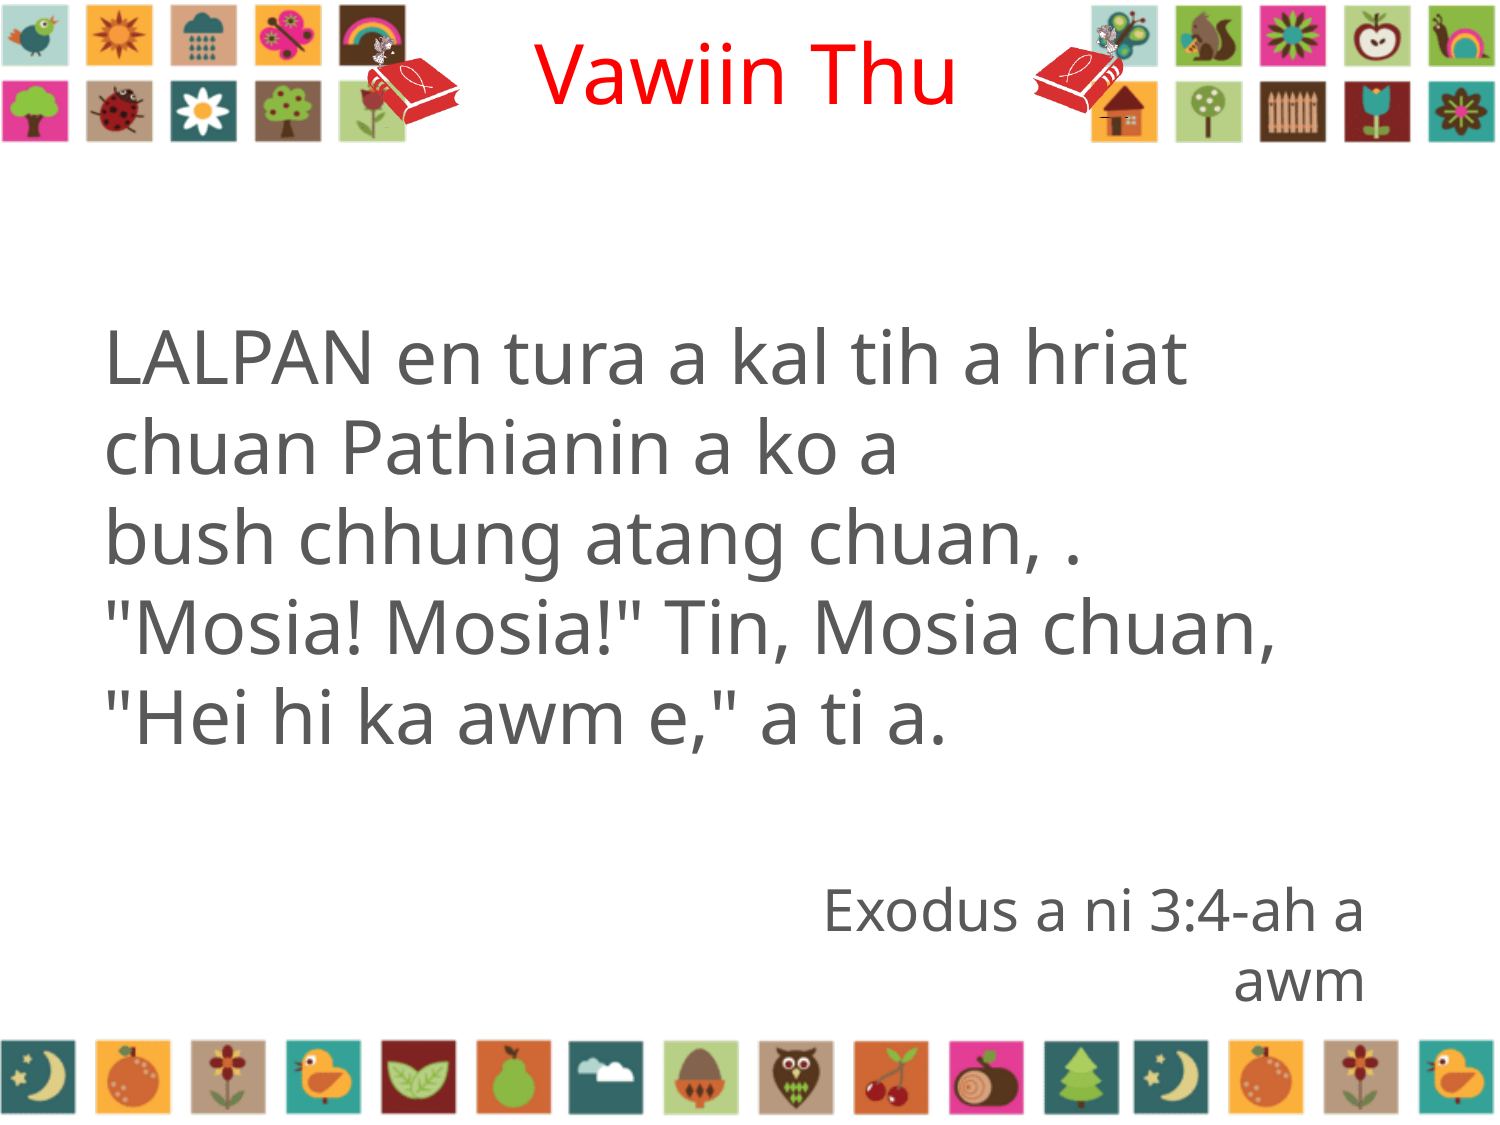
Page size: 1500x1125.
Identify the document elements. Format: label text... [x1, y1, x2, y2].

text_box LALPAN en tura a kal tih a hriat chuan Pathianin a ko a bush chhung atang chuan, . "Mosia! Mosia!" Tin, Mosia chuan, "Hei hi ka awm e," a ti a. [88, 302, 1436, 858]
text_box Vawiin Thu [425, 13, 1077, 129]
picture [1001, 3, 1500, 150]
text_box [0, 1028, 1500, 1118]
text_box Exodus a ni 3:4-ah a awm [749, 865, 1382, 1021]
picture [0, 3, 492, 150]
